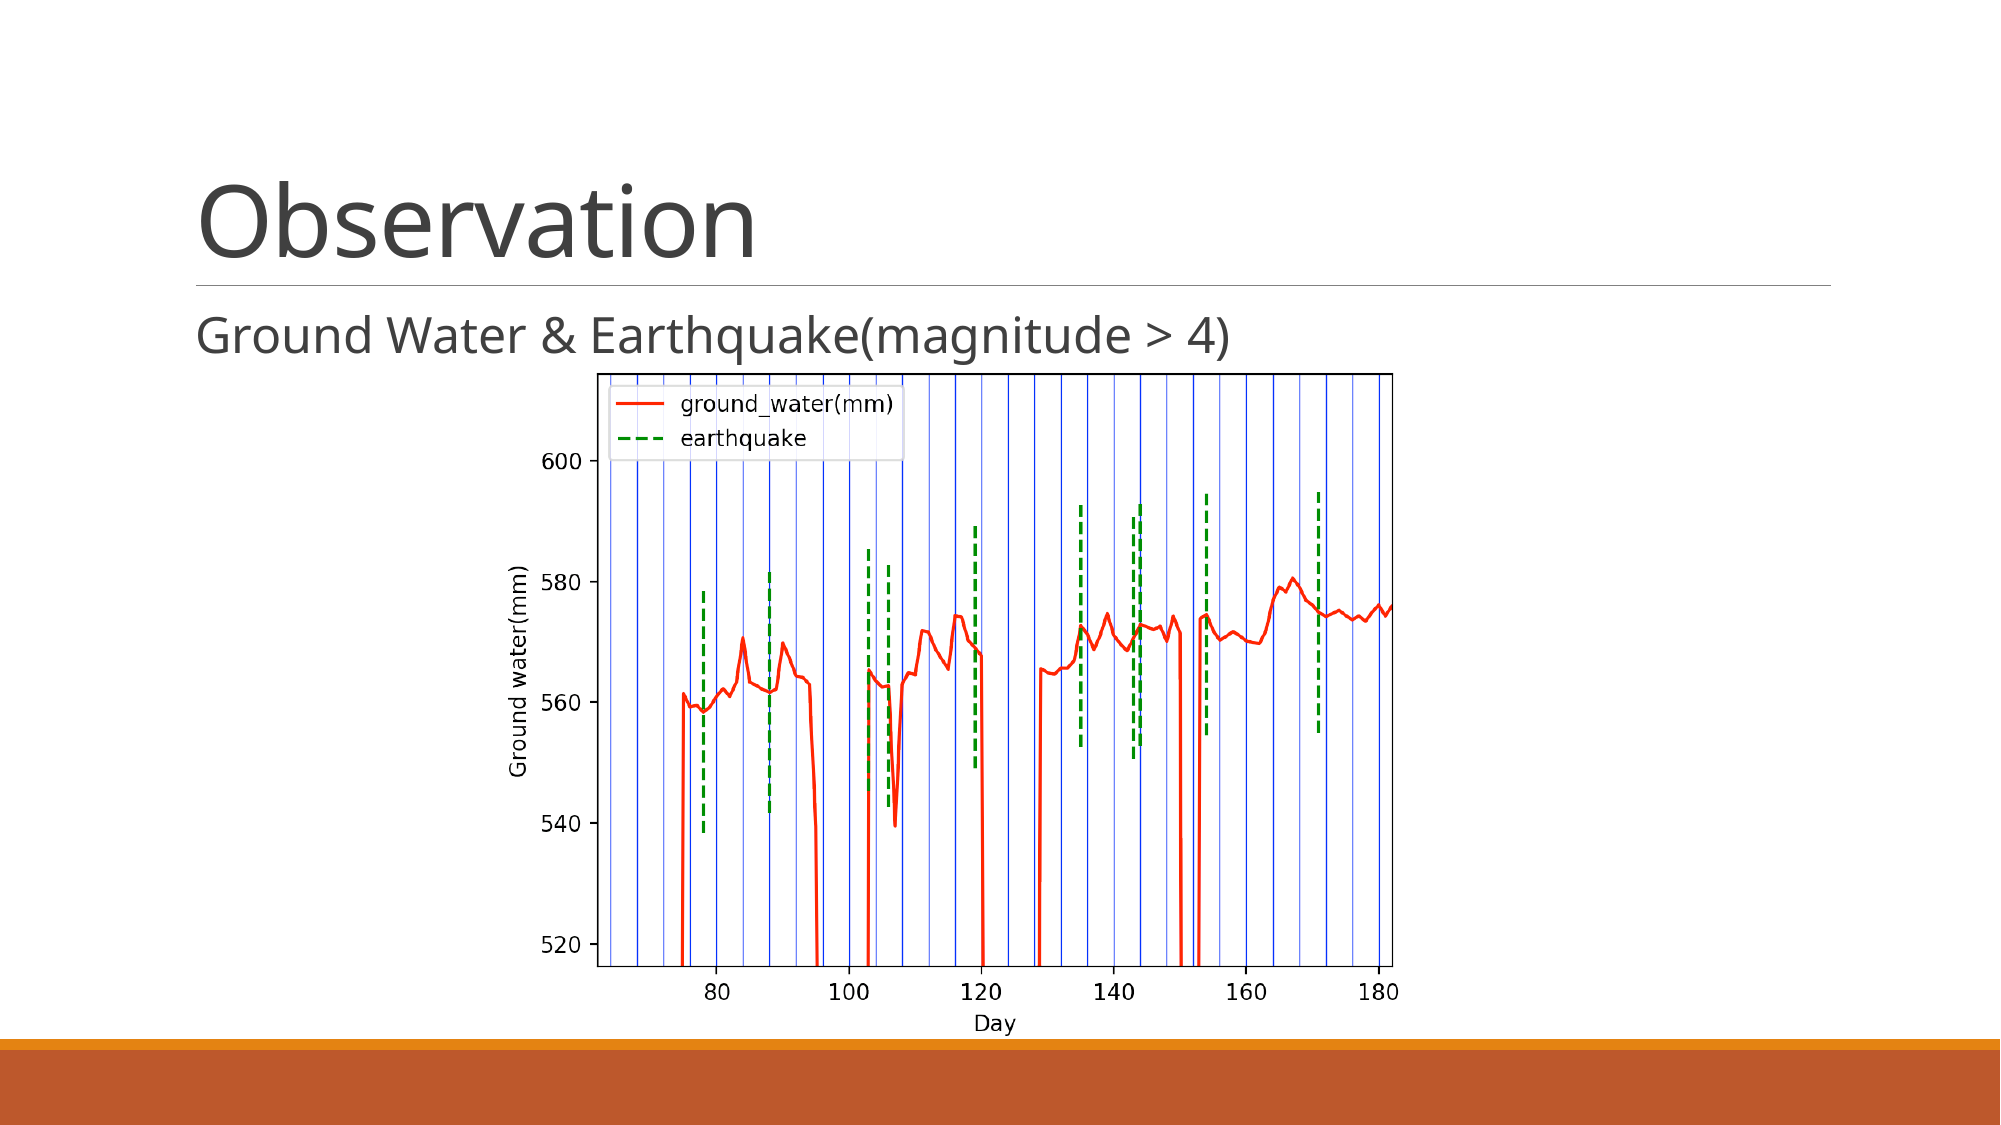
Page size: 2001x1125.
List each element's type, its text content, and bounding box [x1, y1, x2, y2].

picture [489, 328, 1461, 1044]
title Observation [180, 47, 1830, 285]
list Ground Water & Earthquake(magnitude > 4) [180, 302, 1830, 963]
